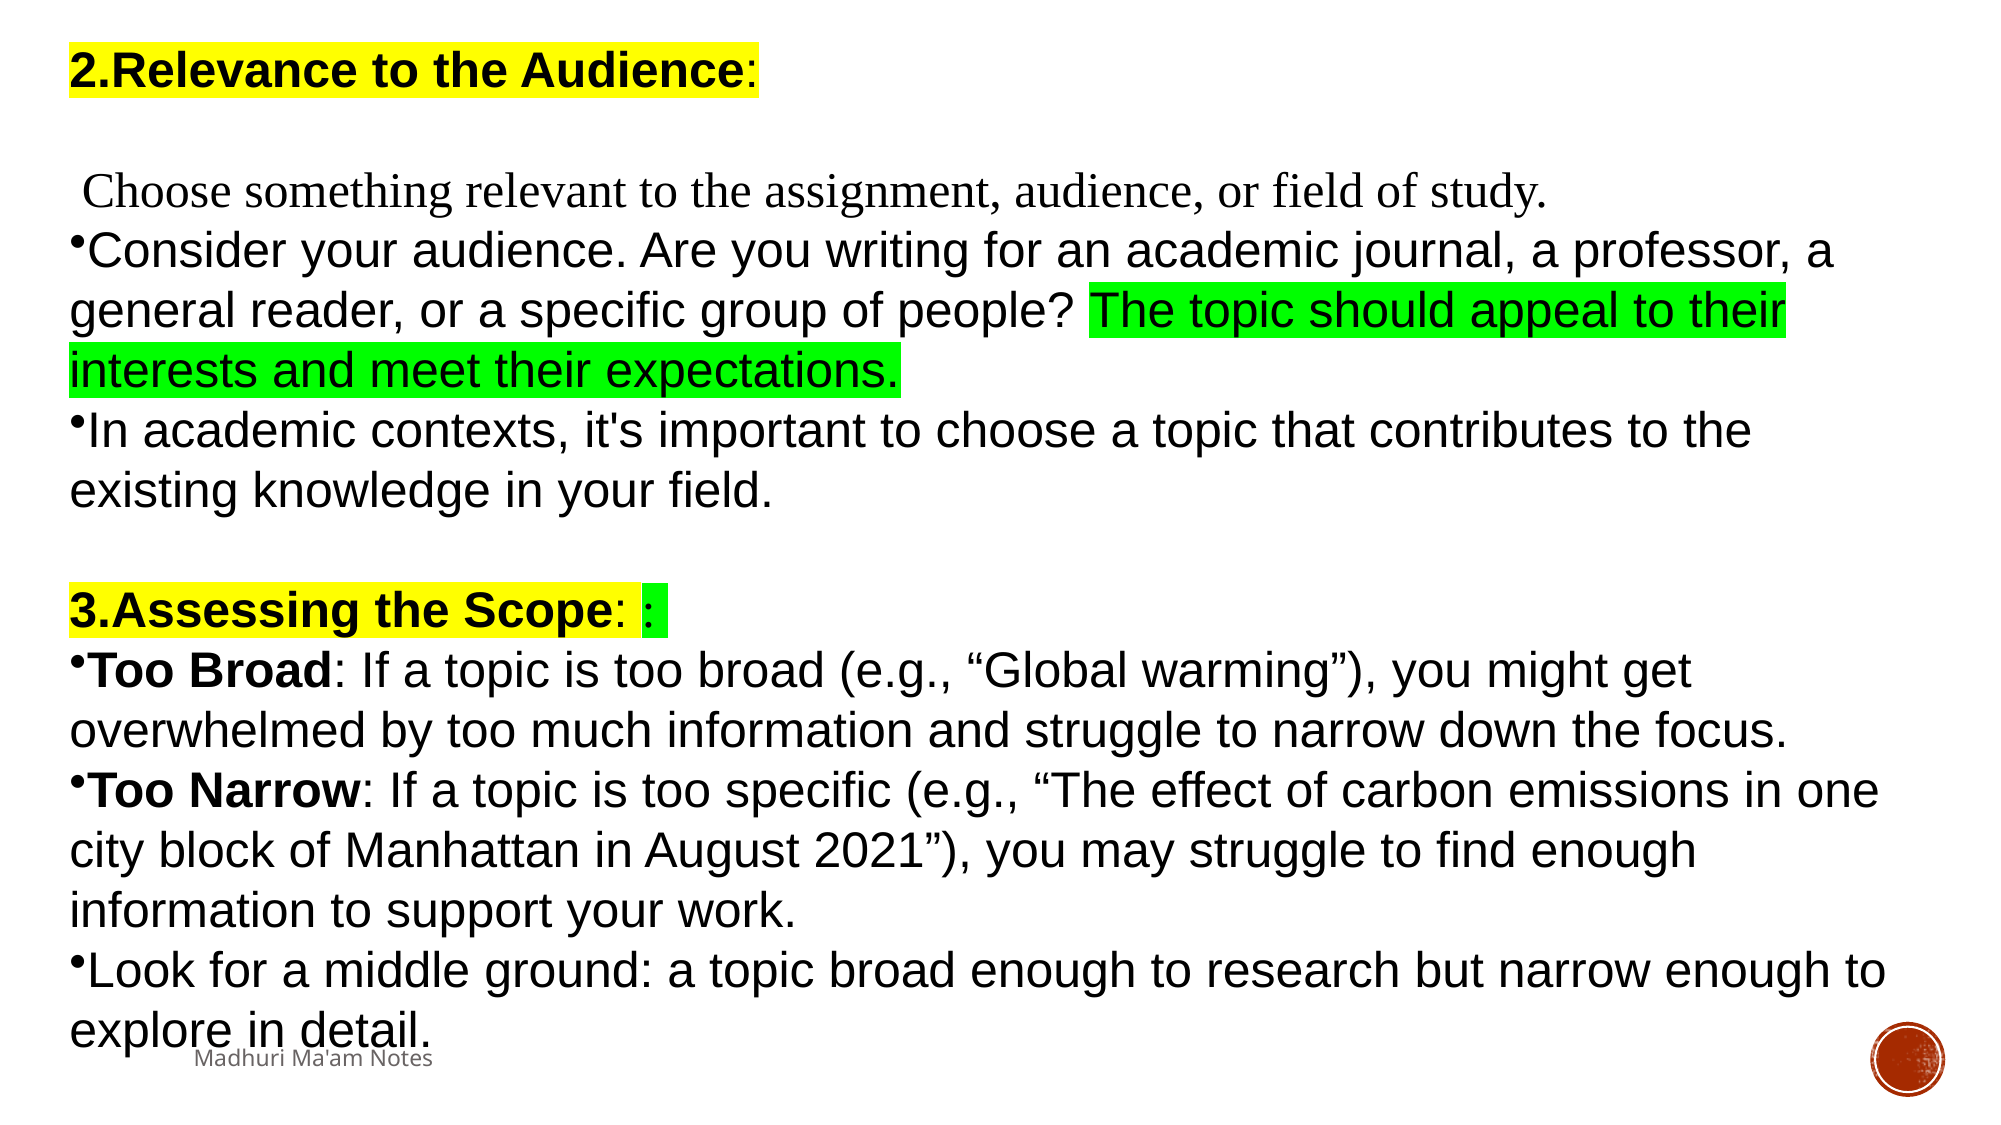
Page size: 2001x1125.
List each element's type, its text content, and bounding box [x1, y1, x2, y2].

footer Madhuri Ma'am Notes [178, 1028, 1217, 1089]
text_box 2.Relevance to the Audience: Choose something relevant to the assignment, audience, or field of study. Consider your audience. Are you writing for an academic journal, a professor, a general reader, or a specific group of people? The topic should appeal to their interests and meet their expectations. In academic contexts, it's important to choose a topic that contributes to the existing knowledge in your field. 3.Assessing the Scope: : Too Broad: If a topic is too broad (e.g., “Global warming”), you might get overwhelmed by too much information and struggle to narrow down the focus. Too Narrow: If a topic is too specific (e.g., “The effect of carbon emissions in one city block of Manhattan in August 2021”), you may struggle to find enough information to support your work. Look for a middle ground: a topic broad enough to research but narrow enough to explore in detail. [54, 0, 1934, 1125]
